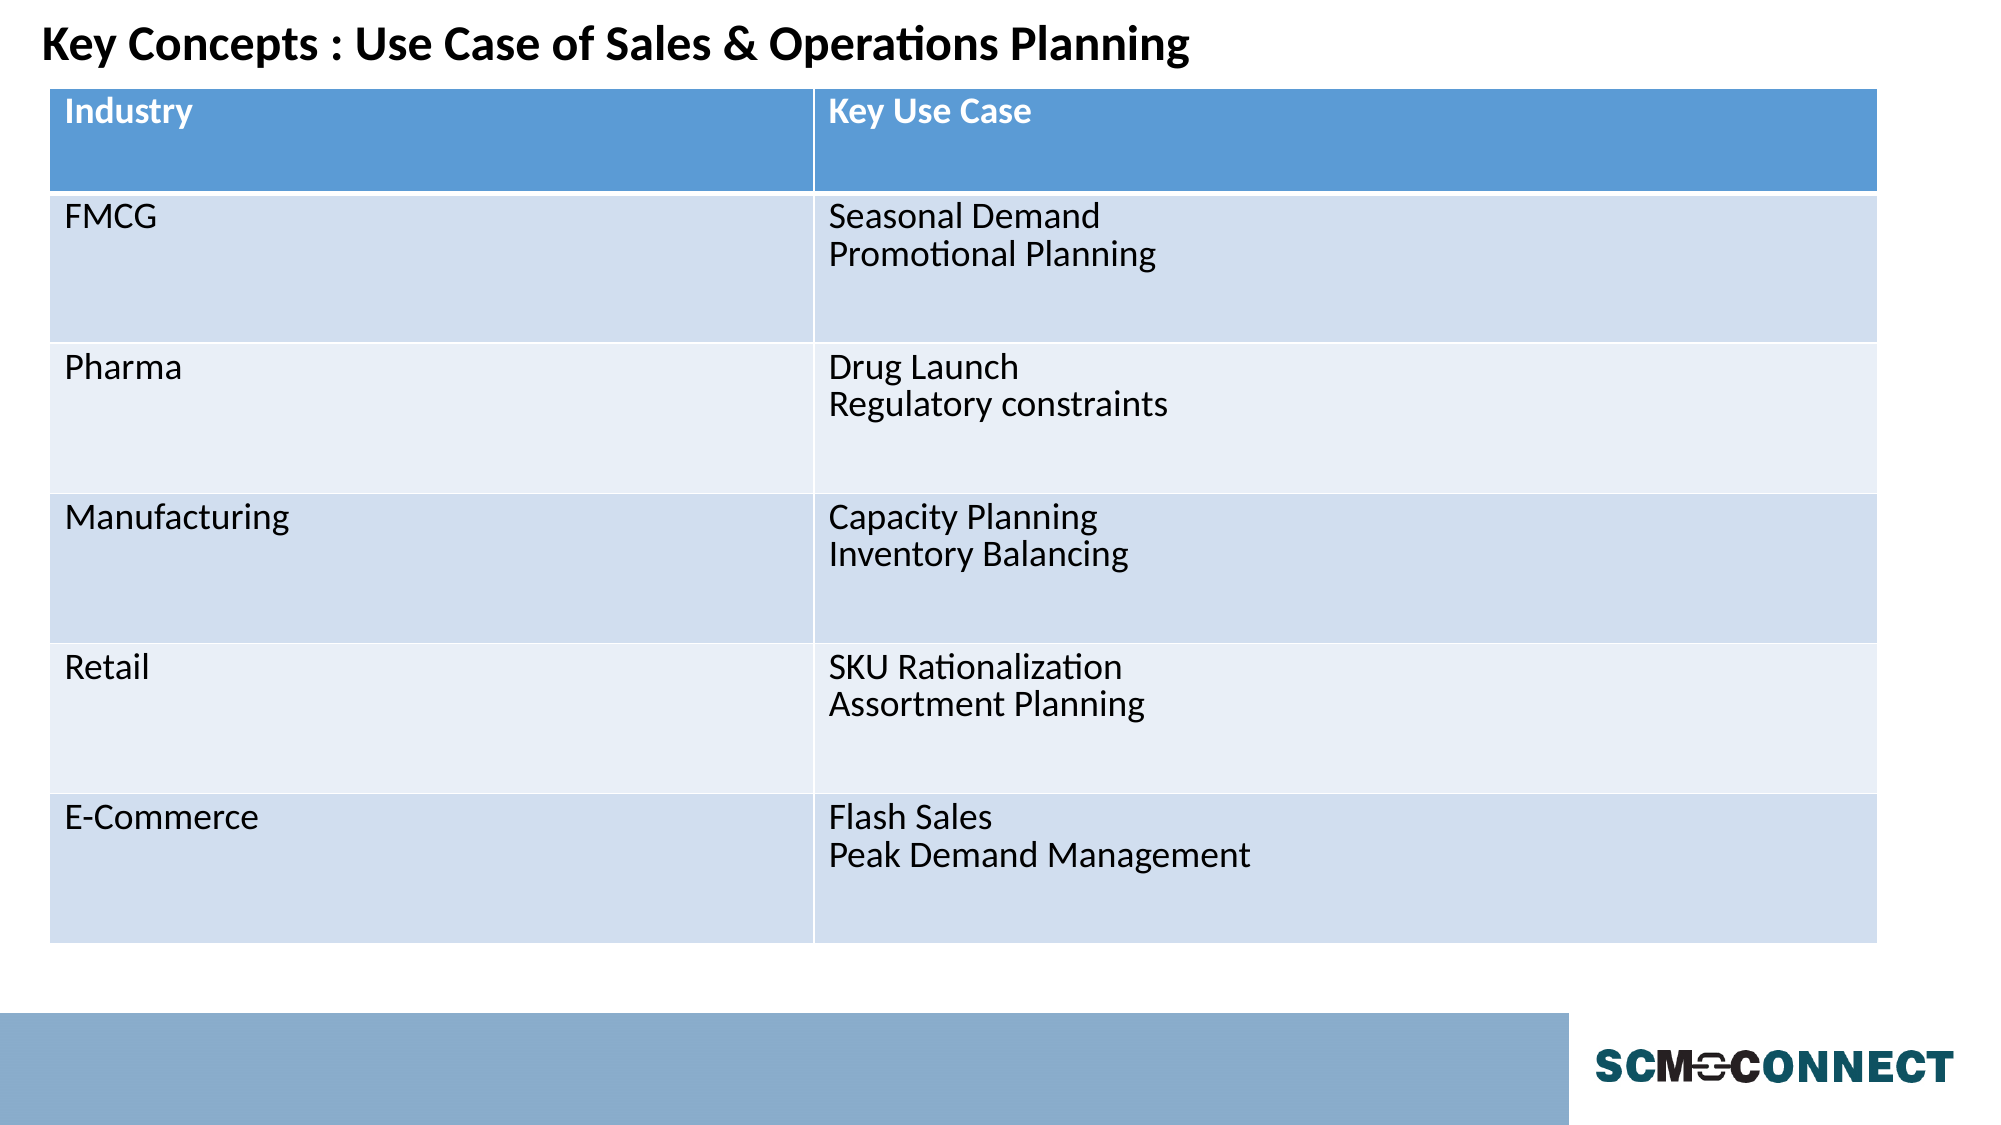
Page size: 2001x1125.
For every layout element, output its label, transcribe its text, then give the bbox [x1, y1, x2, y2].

table_cell Flash Sales Peak Demand Management [815, 794, 1877, 943]
table_header Industry [50, 89, 813, 191]
text_box Key Concepts : Use Case of Sales & Operations Planning [27, 3, 1257, 78]
table_cell Manufacturing [50, 494, 813, 643]
table_cell E-Commerce [50, 794, 813, 943]
picture [1587, 1031, 1962, 1108]
table_cell Retail [50, 644, 813, 793]
table_cell Drug Launch Regulatory constraints [815, 344, 1877, 493]
table_cell FMCG [50, 196, 813, 342]
table_cell Pharma [50, 344, 813, 493]
table_cell SKU Rationalization Assortment Planning [815, 644, 1877, 793]
table_header Key Use Case [815, 89, 1877, 191]
table_cell Seasonal Demand Promotional Planning [815, 196, 1877, 342]
table_cell Capacity Planning Inventory Balancing [815, 494, 1877, 643]
